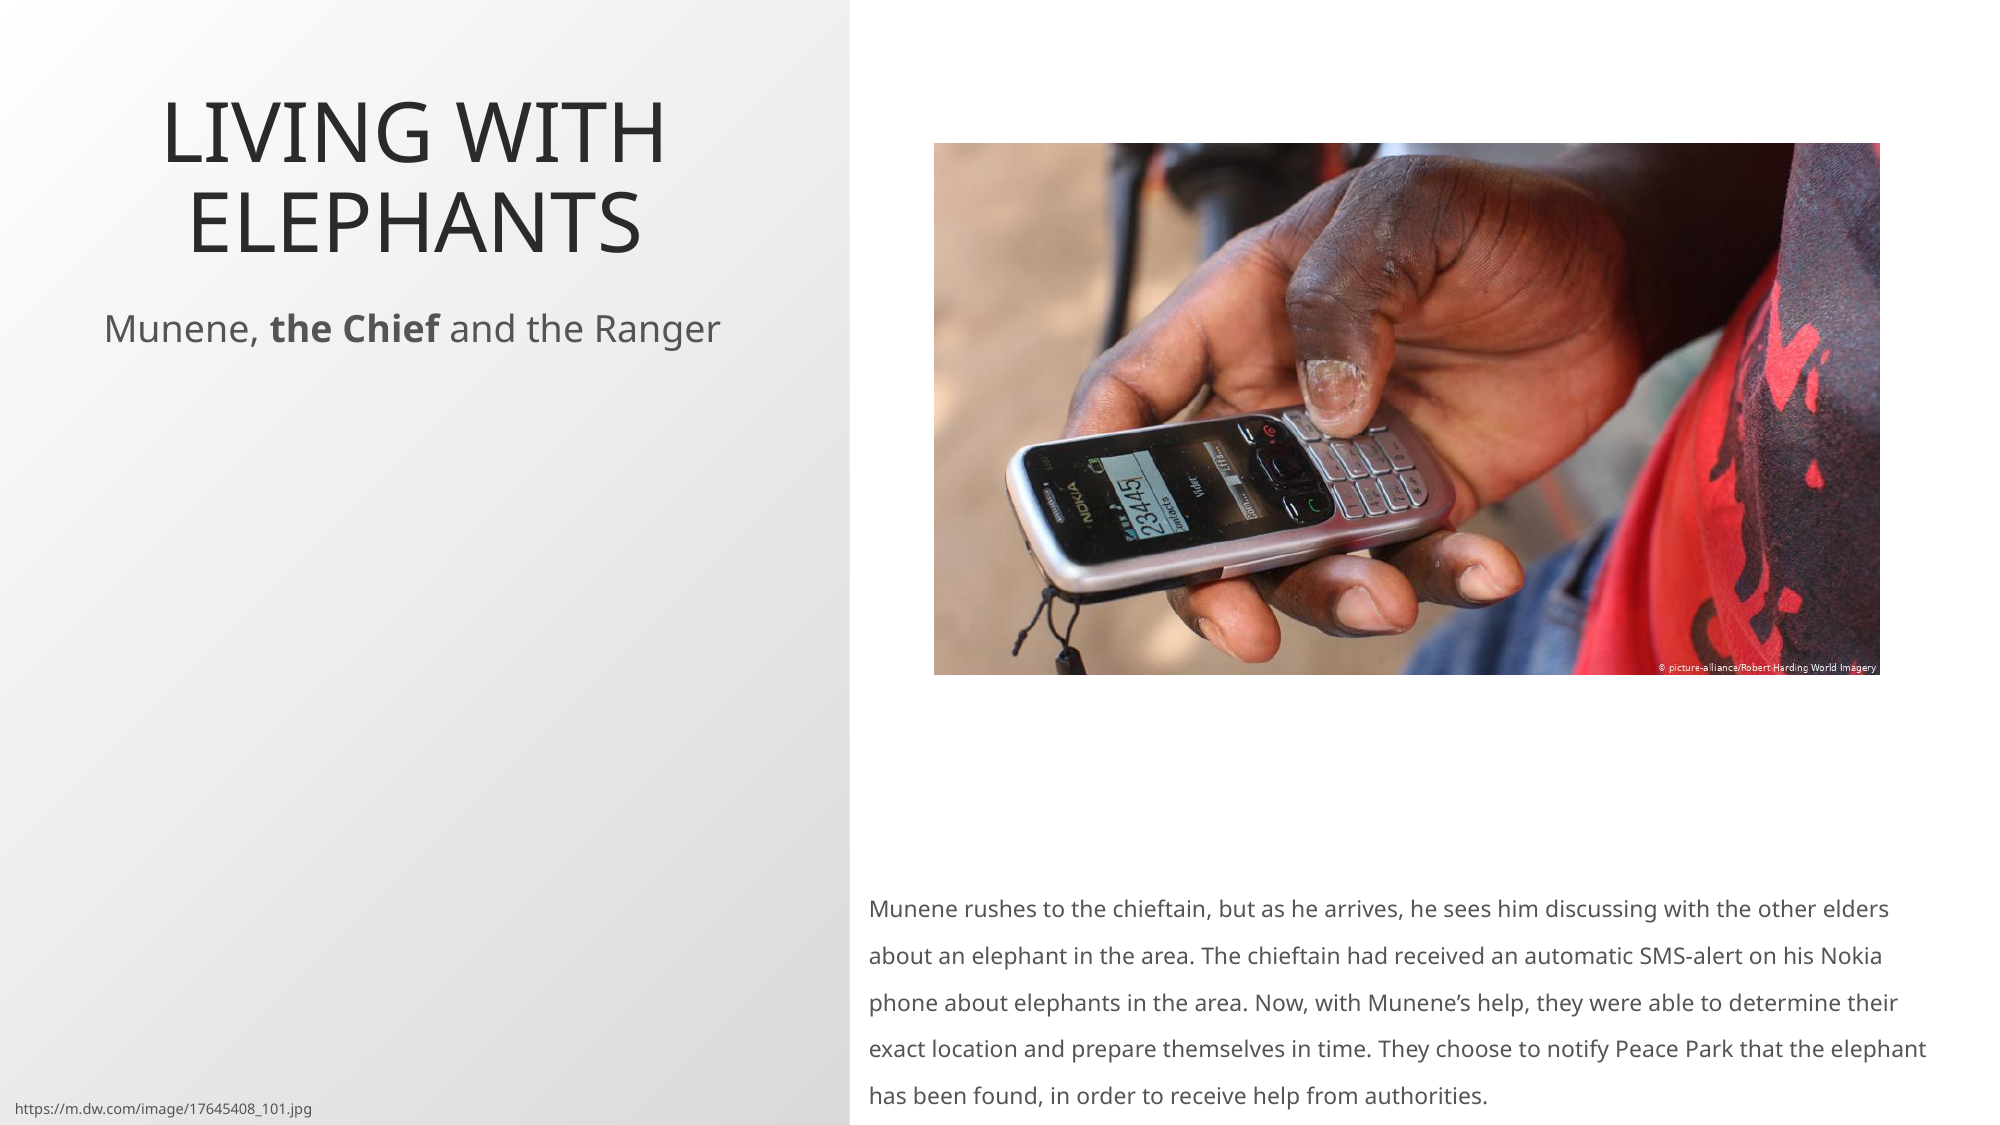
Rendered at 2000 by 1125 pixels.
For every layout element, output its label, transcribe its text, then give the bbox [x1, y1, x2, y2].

title Living with elephants [7, 0, 823, 278]
list Munene, the Chief and the Ranger [88, 302, 823, 516]
picture [934, 143, 1880, 675]
text_box https://m.dw.com/image/17645408_101.jpg [0, 1092, 847, 1125]
list Munene rushes to the chieftain, but as he arrives, he sees him discussing with the other elders about an elephant in the area. The chieftain had received an automatic SMS-alert on his Nokia phone about elephants in the area. Now, with Munene’s help, they were able to determine their exact location and prepare themselves in time. They choose to notify Peace Park that the elephant has been found, in order to receive help from authorities. [846, 867, 1969, 1125]
